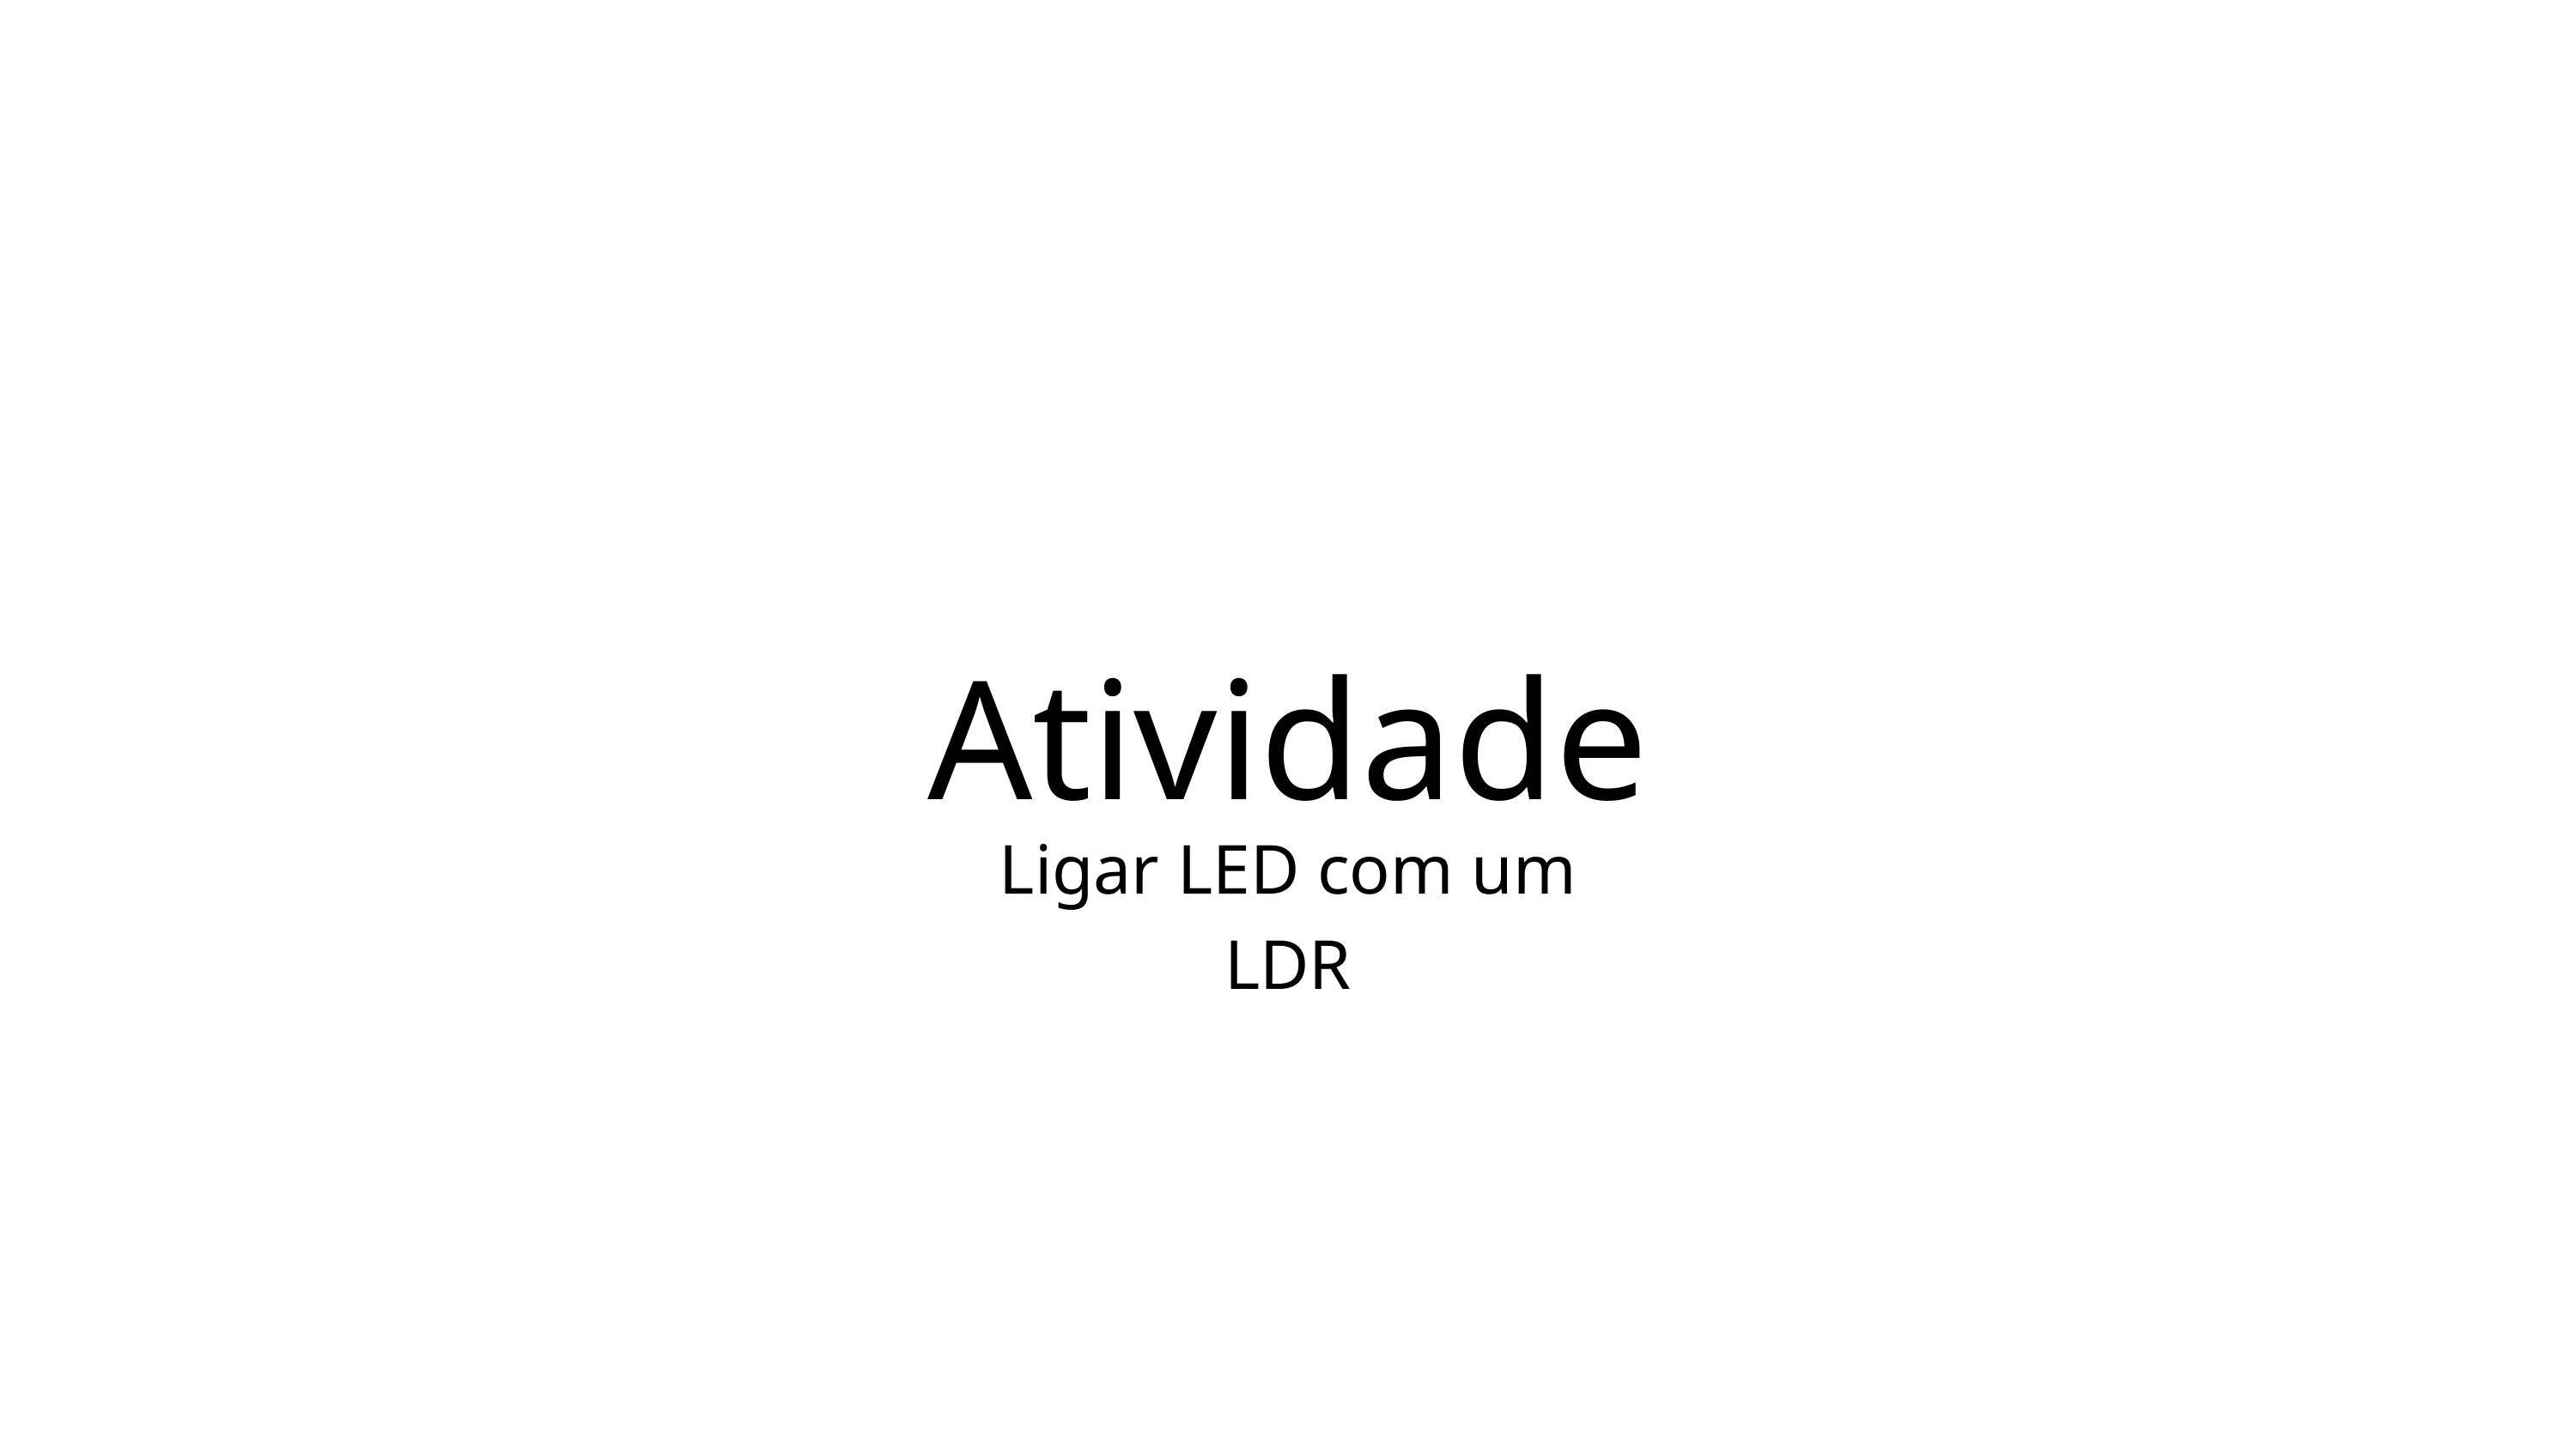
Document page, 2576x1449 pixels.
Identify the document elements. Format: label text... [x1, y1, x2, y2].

text_box Atividade [896, 602, 1680, 833]
text_box Ligar LED com um LDR [931, 813, 1645, 1003]
